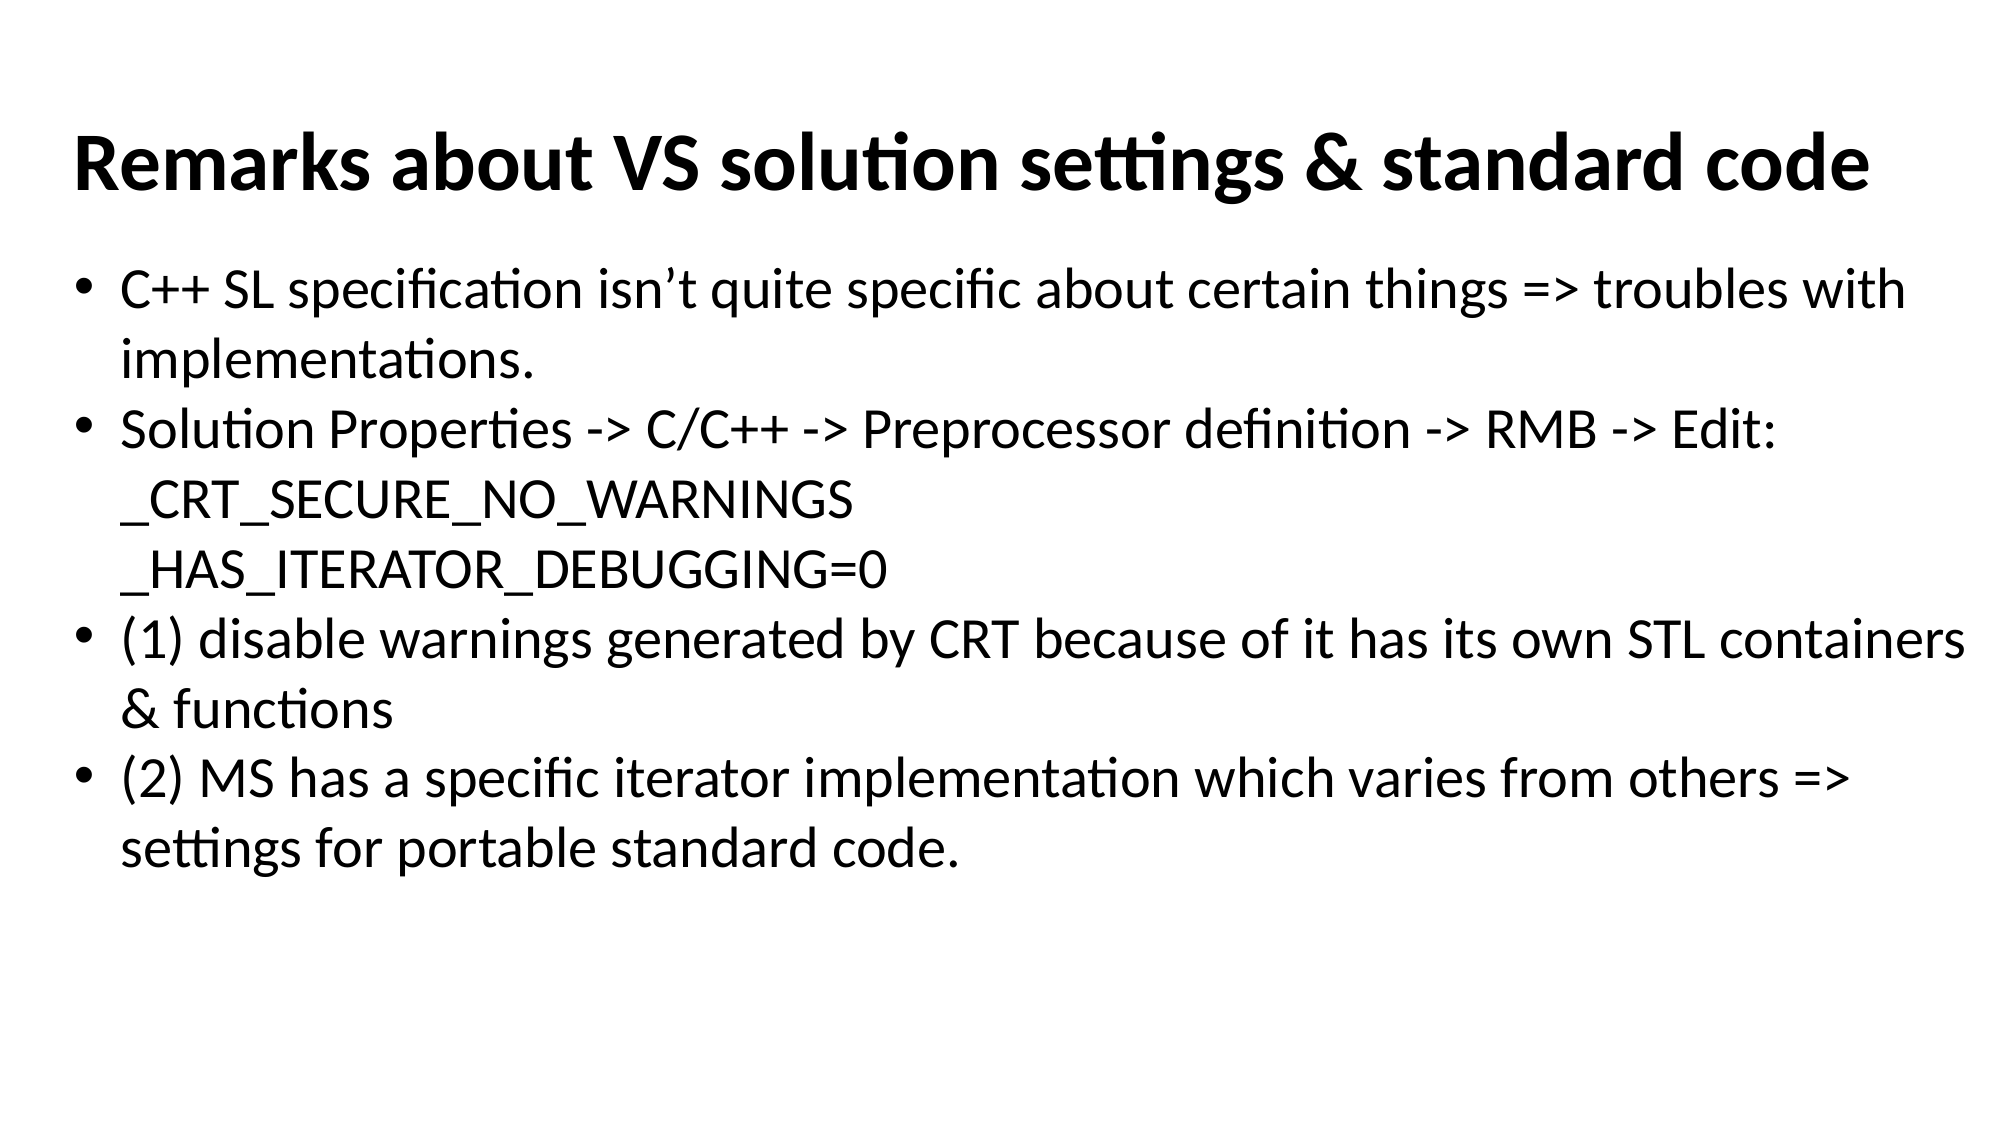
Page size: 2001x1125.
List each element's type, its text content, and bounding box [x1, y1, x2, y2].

text_box Remarks about VS solution settings & standard code [0, 0, 2000, 215]
text_box C++ SL specification isn’t quite specific about certain things => troubles with implementations. Solution Properties -> C/C++ -> Preprocessor definition -> RMB -> Edit: _CRT_SECURE_NO_WARNINGS _HAS_ITERATOR_DEBUGGING=0 (1) disable warnings generated by CRT because of it has its own STL containers & functions (2) MS has a specific iterator implementation which varies from others => settings for portable standard code. [0, 242, 2000, 888]
